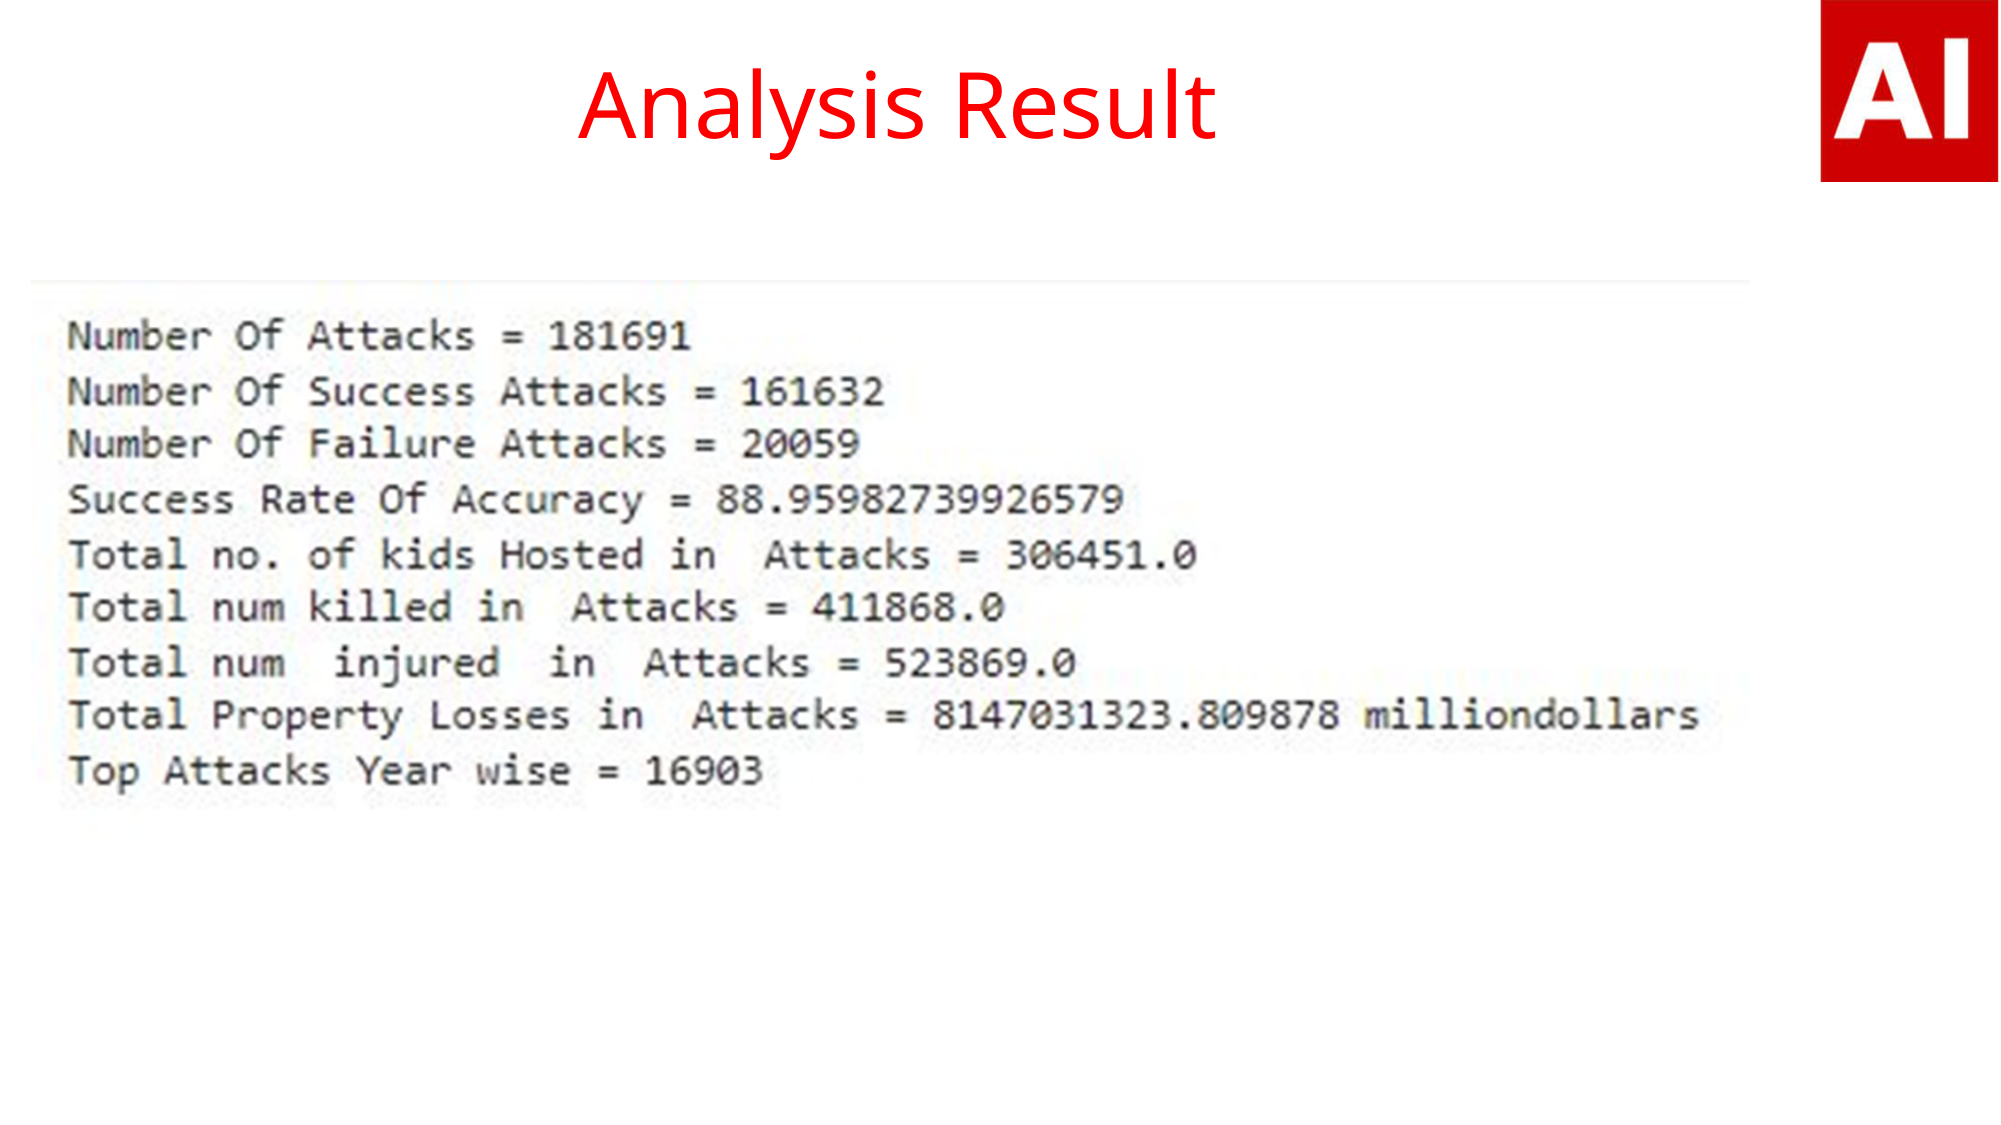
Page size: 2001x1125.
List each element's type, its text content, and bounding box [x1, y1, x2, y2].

picture [1817, 0, 2000, 182]
title Analysis Result [563, 0, 2000, 218]
picture [30, 280, 1751, 927]
